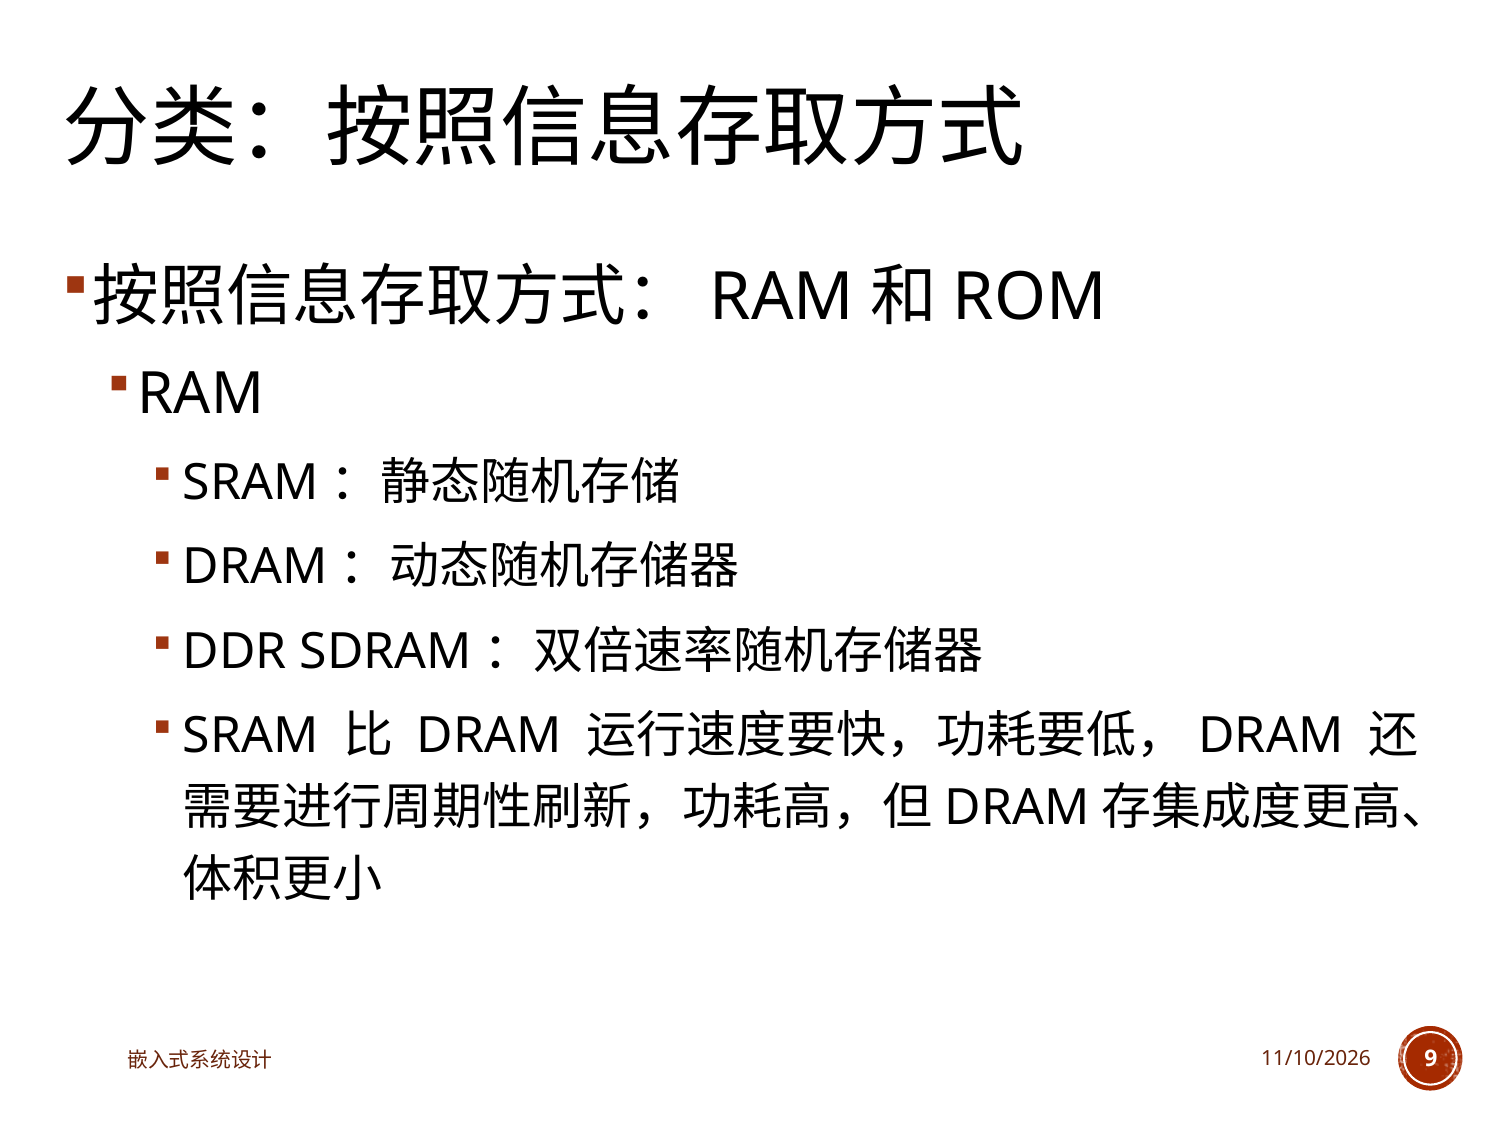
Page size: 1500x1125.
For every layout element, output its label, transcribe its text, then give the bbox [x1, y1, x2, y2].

slide_number 9 [1391, 1028, 1471, 1089]
footer 嵌入式系统设计 [112, 1028, 891, 1089]
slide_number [982, 1028, 1386, 1089]
title 分类：按照信息存取方式 [47, 46, 1471, 215]
list 按照信息存取方式：RAM和ROM RAM SRAM：静态随机存储 DRAM：动态随机存储器 DDR SDRAM：双倍速率随机存储器 SRAM 比 DRAM 运行速度要快，功耗要低，DRAM 还需要进行周期性刷新，功耗高，但DRAM存集成度更高、体积更小 [47, 228, 1471, 1013]
